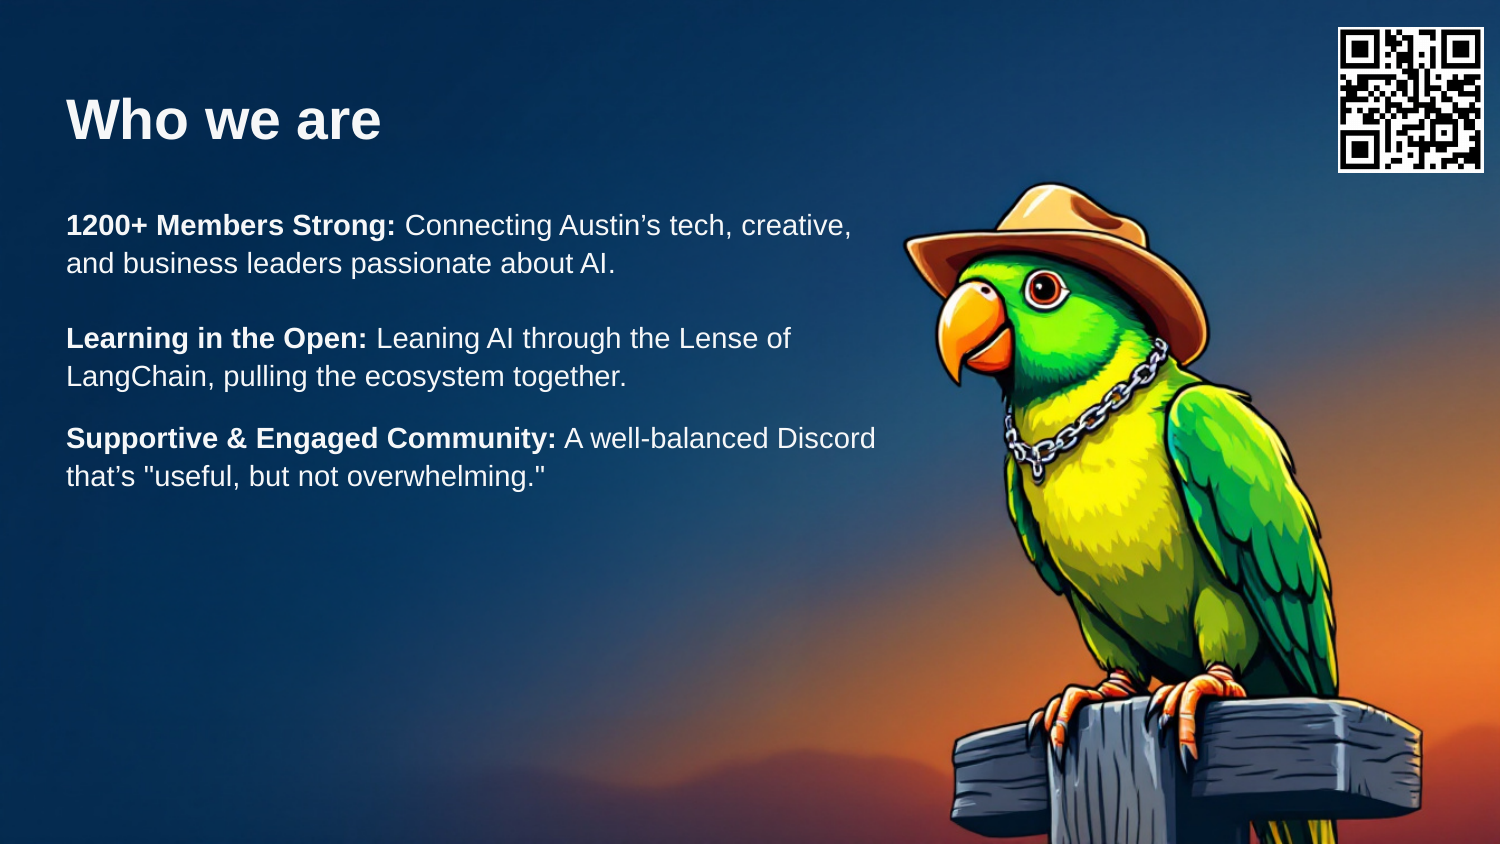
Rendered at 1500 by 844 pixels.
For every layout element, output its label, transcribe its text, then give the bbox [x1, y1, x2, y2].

title Who we are [51, 72, 1333, 167]
list 1200+ Members Strong: Connecting Austin’s tech, creative, and business leaders passionate about AI. Learning in the Open: Leaning AI through the Lense of LangChain, pulling the ecosystem together. Supportive & Engaged Community: A well-balanced Discord that’s "useful, but not overwhelming." [51, 189, 900, 750]
picture [0, 0, 1500, 844]
